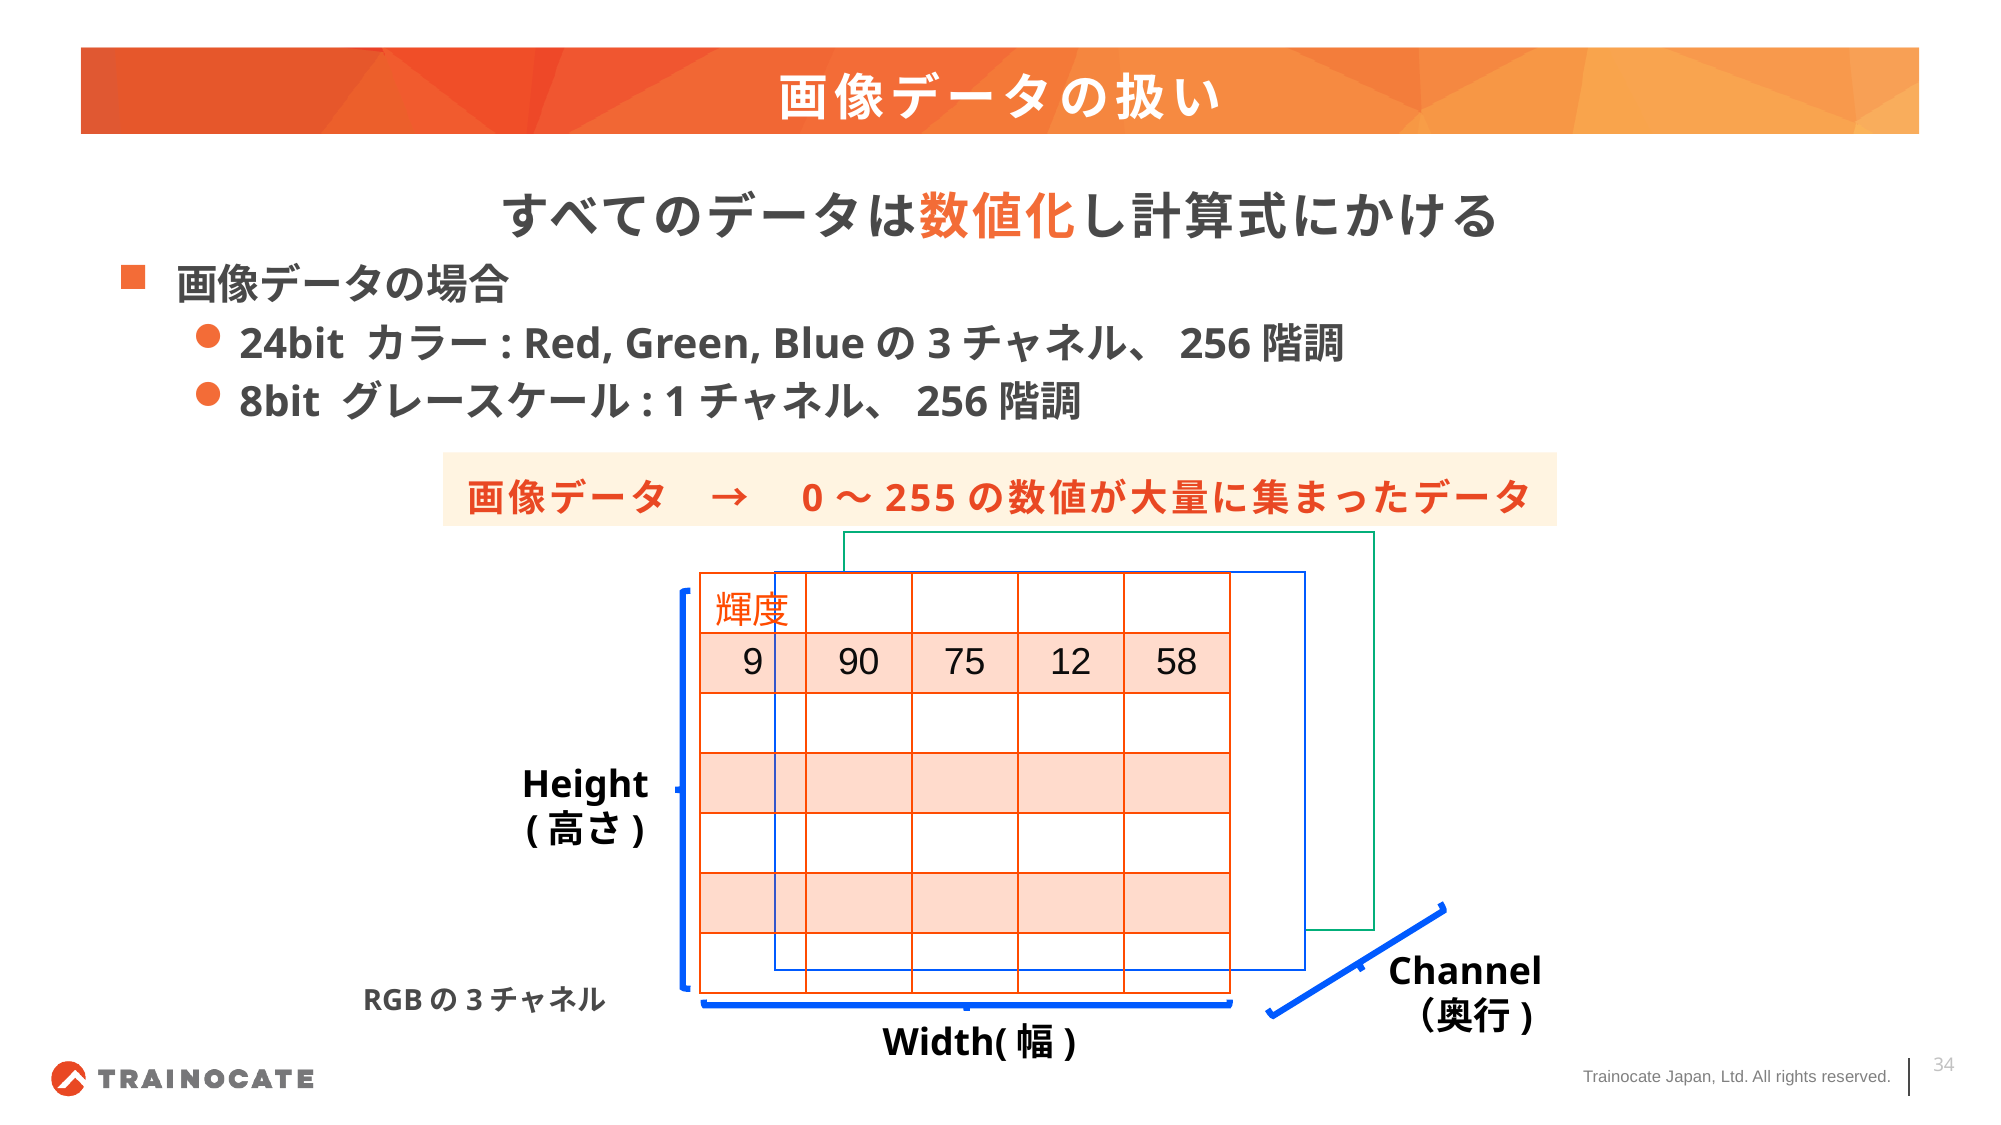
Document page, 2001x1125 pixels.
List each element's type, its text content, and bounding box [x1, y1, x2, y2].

table_cell [913, 694, 1017, 752]
table_header [807, 574, 911, 632]
picture [30, 1046, 335, 1109]
slide_number 34 [1519, 1048, 1970, 1082]
table_cell [701, 754, 805, 812]
table_cell 75 [913, 634, 1017, 692]
table_header 輝度 [701, 574, 805, 632]
text_box [702, 999, 1232, 1010]
text_box Channel （奥行) [1277, 939, 1654, 1045]
table_cell [913, 814, 1017, 872]
table_header [913, 574, 1017, 632]
text_box [843, 531, 1375, 931]
table_cell [1019, 874, 1123, 932]
table_cell [701, 874, 805, 932]
text_box RGBの3チャネル [313, 974, 657, 1025]
text_box [681, 589, 691, 991]
table_cell [1125, 754, 1229, 812]
picture [80, 47, 1920, 60]
table_cell [913, 934, 1017, 992]
table_cell [1019, 754, 1123, 812]
text_box Height (高さ) [487, 753, 683, 858]
table_cell [1019, 694, 1123, 752]
table_cell 12 [1019, 634, 1123, 692]
text_box Width(幅) [851, 1010, 1108, 1070]
table_cell [701, 814, 805, 872]
table_cell [807, 754, 911, 812]
text_box すべてのデータは数値化し計算式にかける [125, 159, 1875, 253]
table_cell [913, 754, 1017, 812]
title 画像データの扱い [60, 60, 1940, 140]
table_header [1019, 574, 1123, 632]
table_cell [1125, 934, 1229, 992]
table_cell [701, 934, 805, 992]
table_cell [807, 694, 911, 752]
table_cell [807, 934, 911, 992]
text_box [1231, 571, 1306, 971]
text_box [1381, 902, 1445, 939]
table_cell 90 [807, 634, 911, 692]
table_header [1125, 574, 1229, 632]
table_cell 9 [701, 634, 805, 692]
table_cell [1125, 694, 1229, 752]
table_cell [807, 874, 911, 932]
text_box 画像データ → 0～255の数値が大量に集まったデータ [443, 452, 1557, 526]
text_box 画像データの場合 24bit カラー: Red, Green, Blueの3チャネル、256階調 8bit グレースケール: 1チャネル、256階調 [102, 250, 1520, 447]
table_cell [1019, 814, 1123, 872]
table_cell [913, 874, 1017, 932]
table_cell 58 [1125, 634, 1229, 692]
text_box [1266, 1003, 1277, 1018]
table_cell [807, 814, 911, 872]
table_cell [1019, 934, 1123, 992]
table_cell [701, 694, 805, 752]
table_cell [1125, 874, 1229, 932]
table_cell [1125, 814, 1229, 872]
